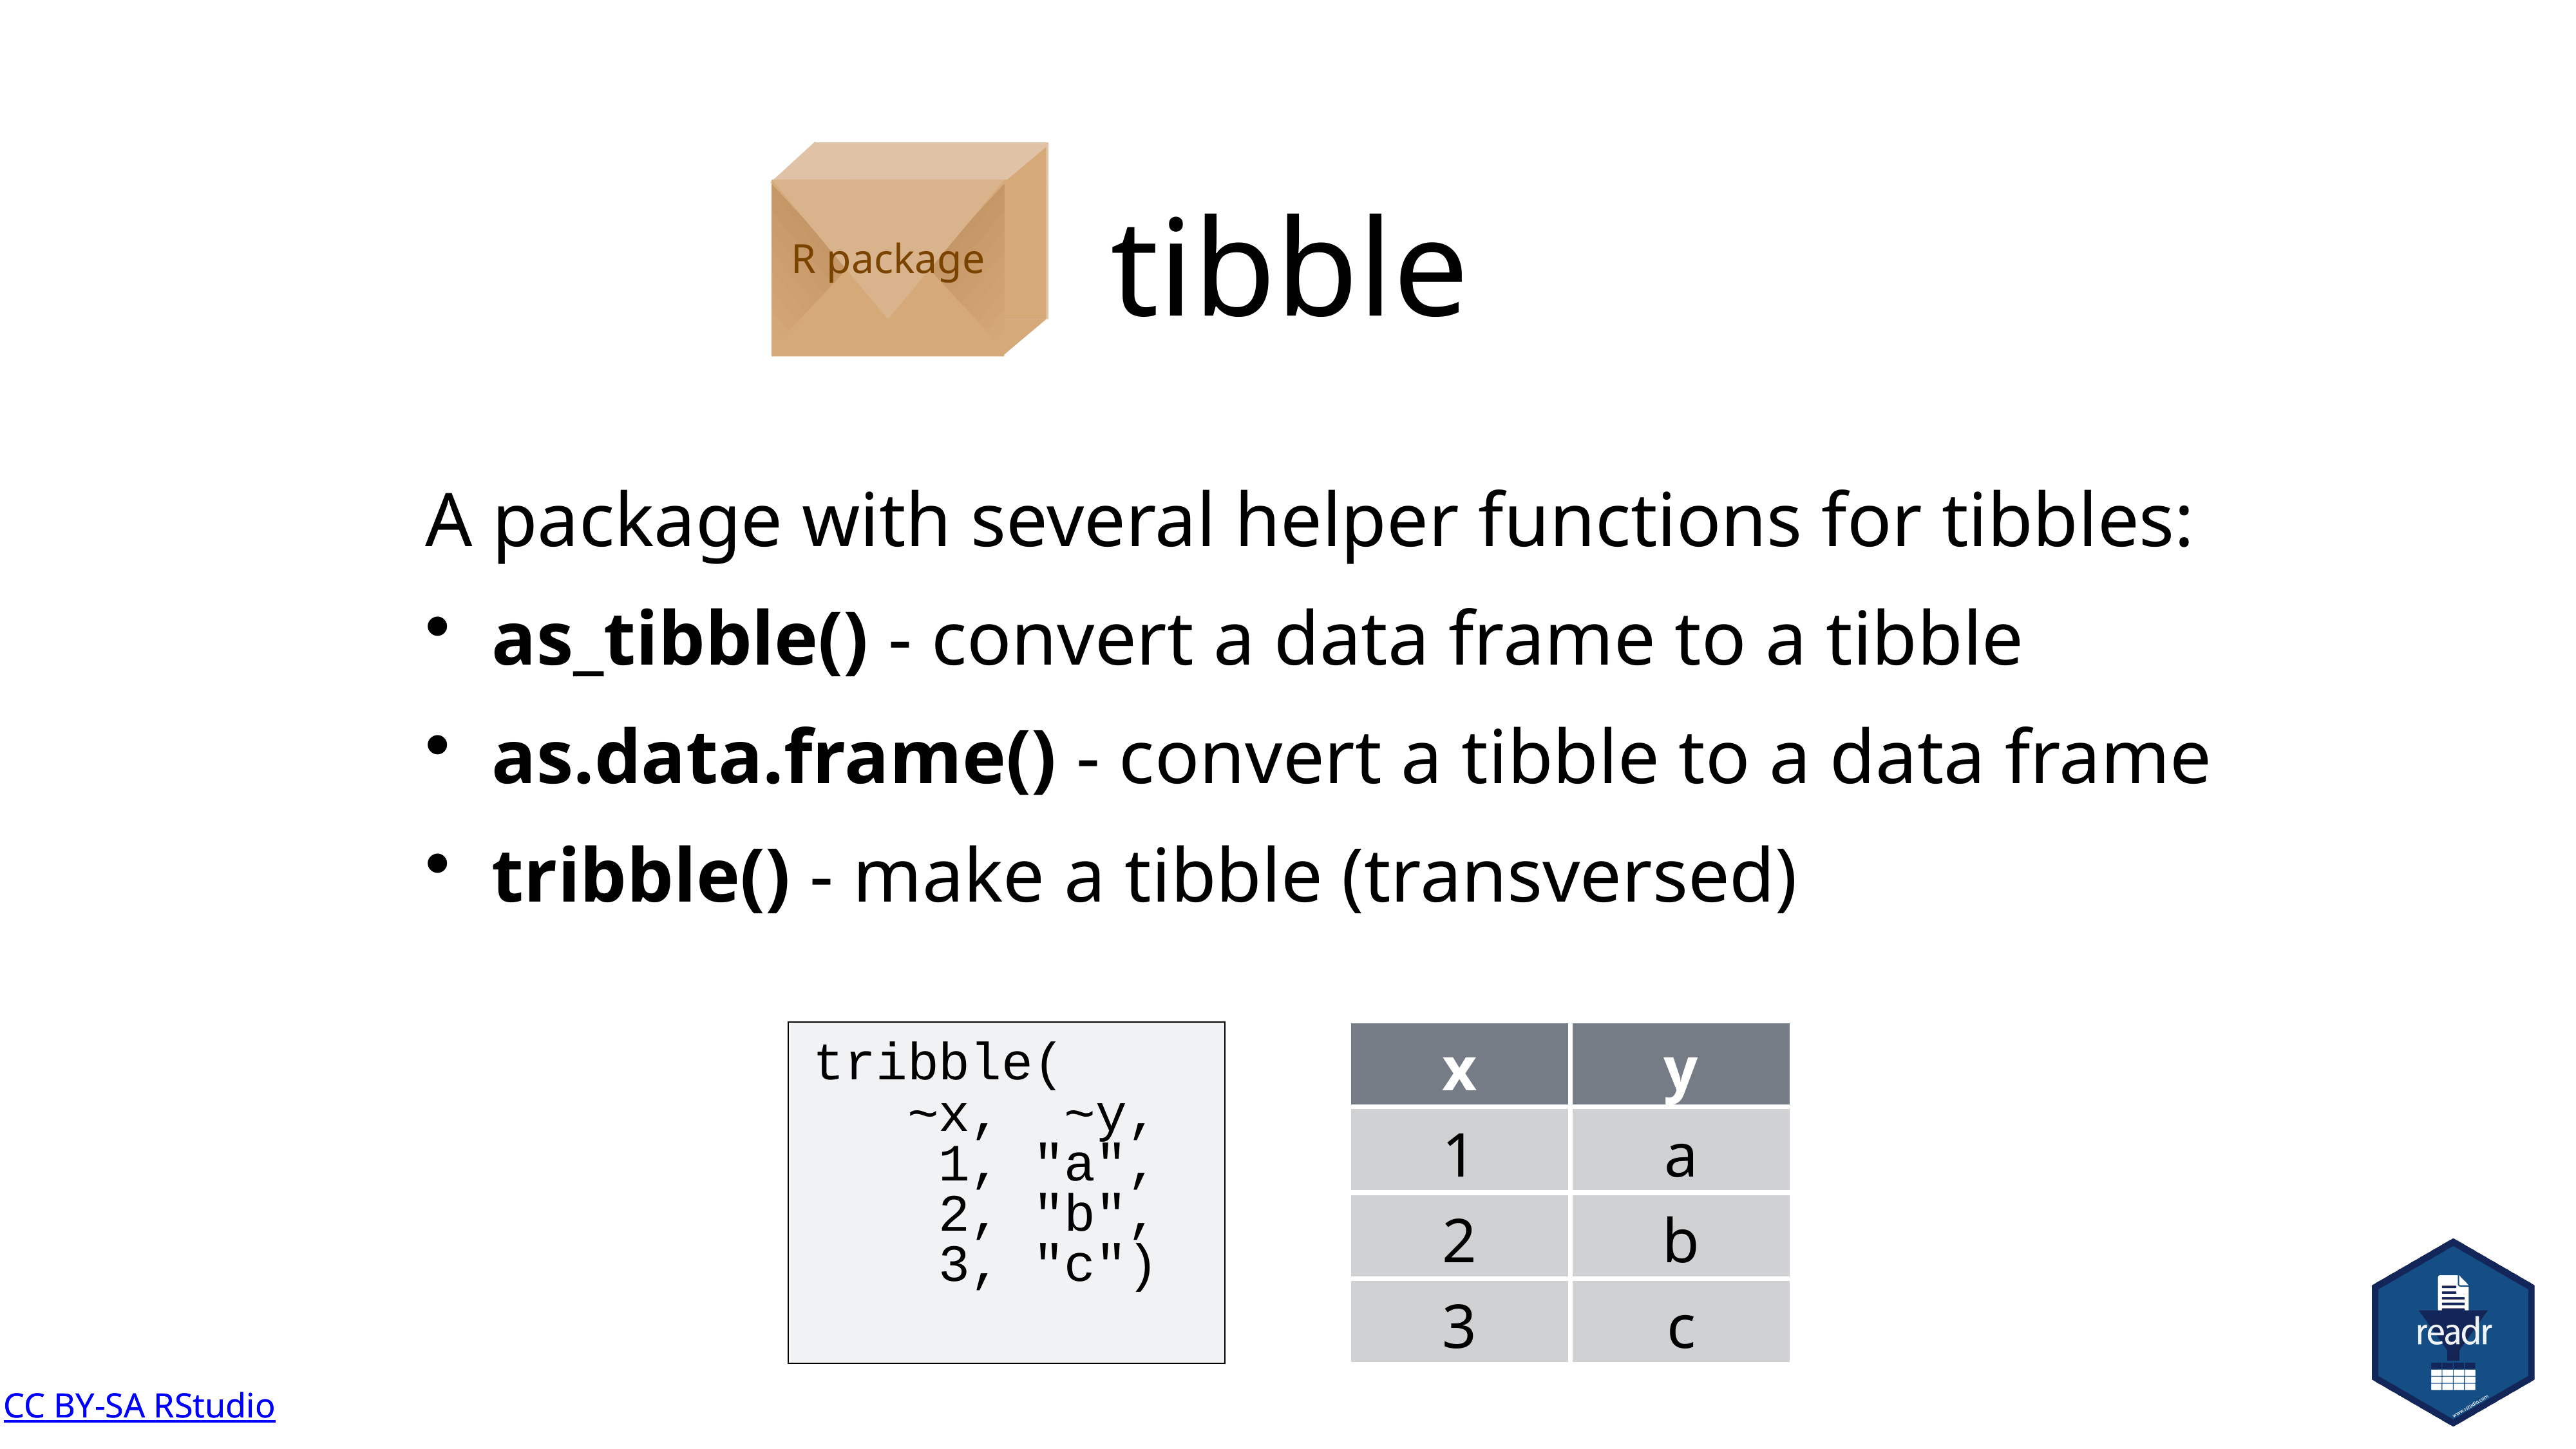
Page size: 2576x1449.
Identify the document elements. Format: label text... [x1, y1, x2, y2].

table_header x [1351, 1023, 1568, 1104]
picture [2371, 1238, 2535, 1427]
table_cell a [1573, 1109, 1790, 1190]
text_box tibble [425, 135, 2155, 390]
table_cell b [1573, 1195, 1790, 1276]
table_header y [1573, 1023, 1790, 1104]
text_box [753, 141, 1049, 357]
text_box A package with several helper functions for tibbles: as_tibble() - convert a data frame to a tibble as.data.frame() - convert a tibble to a data frame tribble() - make a tibble (transversed) [420, 400, 2266, 989]
table_cell c [1573, 1281, 1790, 1362]
table_cell 2 [1351, 1195, 1568, 1276]
text_box tribble( ~x, ~y, 1, "a", 2, "b", 3, "c") [795, 1028, 1245, 1372]
text_box CC BY-SA RStudio [0, 1376, 283, 1437]
table_cell 1 [1351, 1109, 1568, 1190]
table_cell 3 [1351, 1281, 1568, 1362]
text_box [788, 1021, 1226, 1364]
